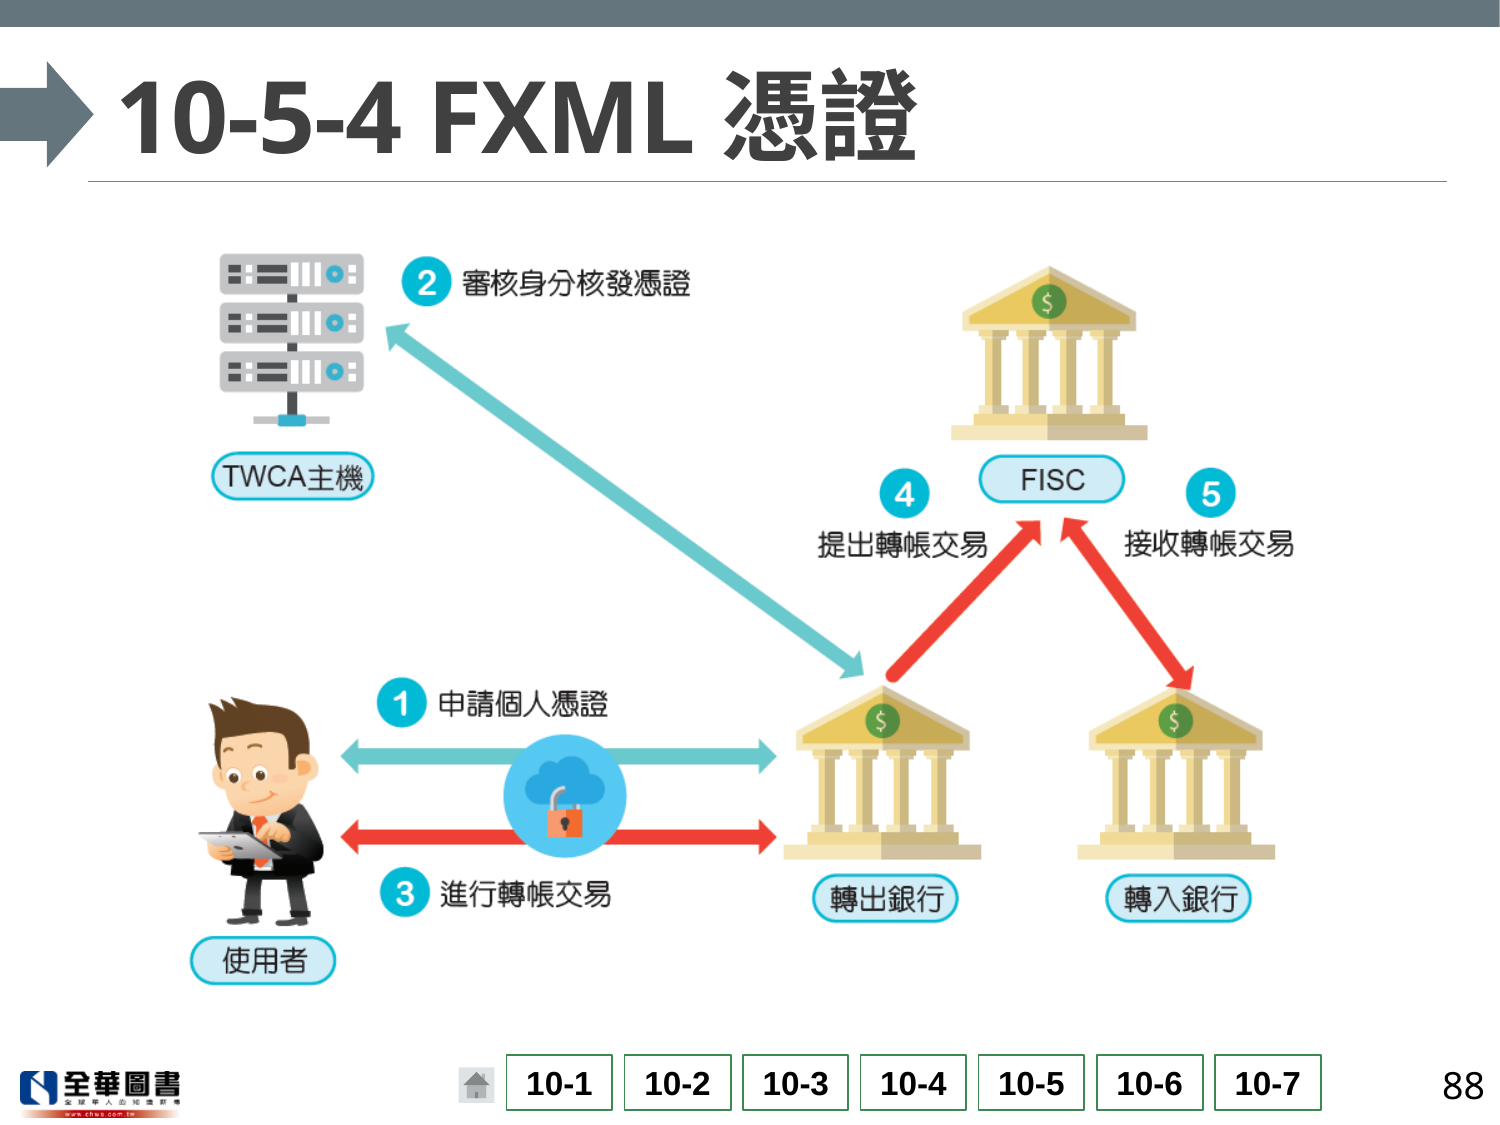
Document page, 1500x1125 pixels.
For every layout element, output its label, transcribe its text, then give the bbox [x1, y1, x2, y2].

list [175, 240, 1309, 995]
title 10-5-4 FXML憑證 [100, 47, 1447, 182]
slide_number 88 [1338, 1057, 1500, 1118]
picture [20, 1071, 180, 1118]
